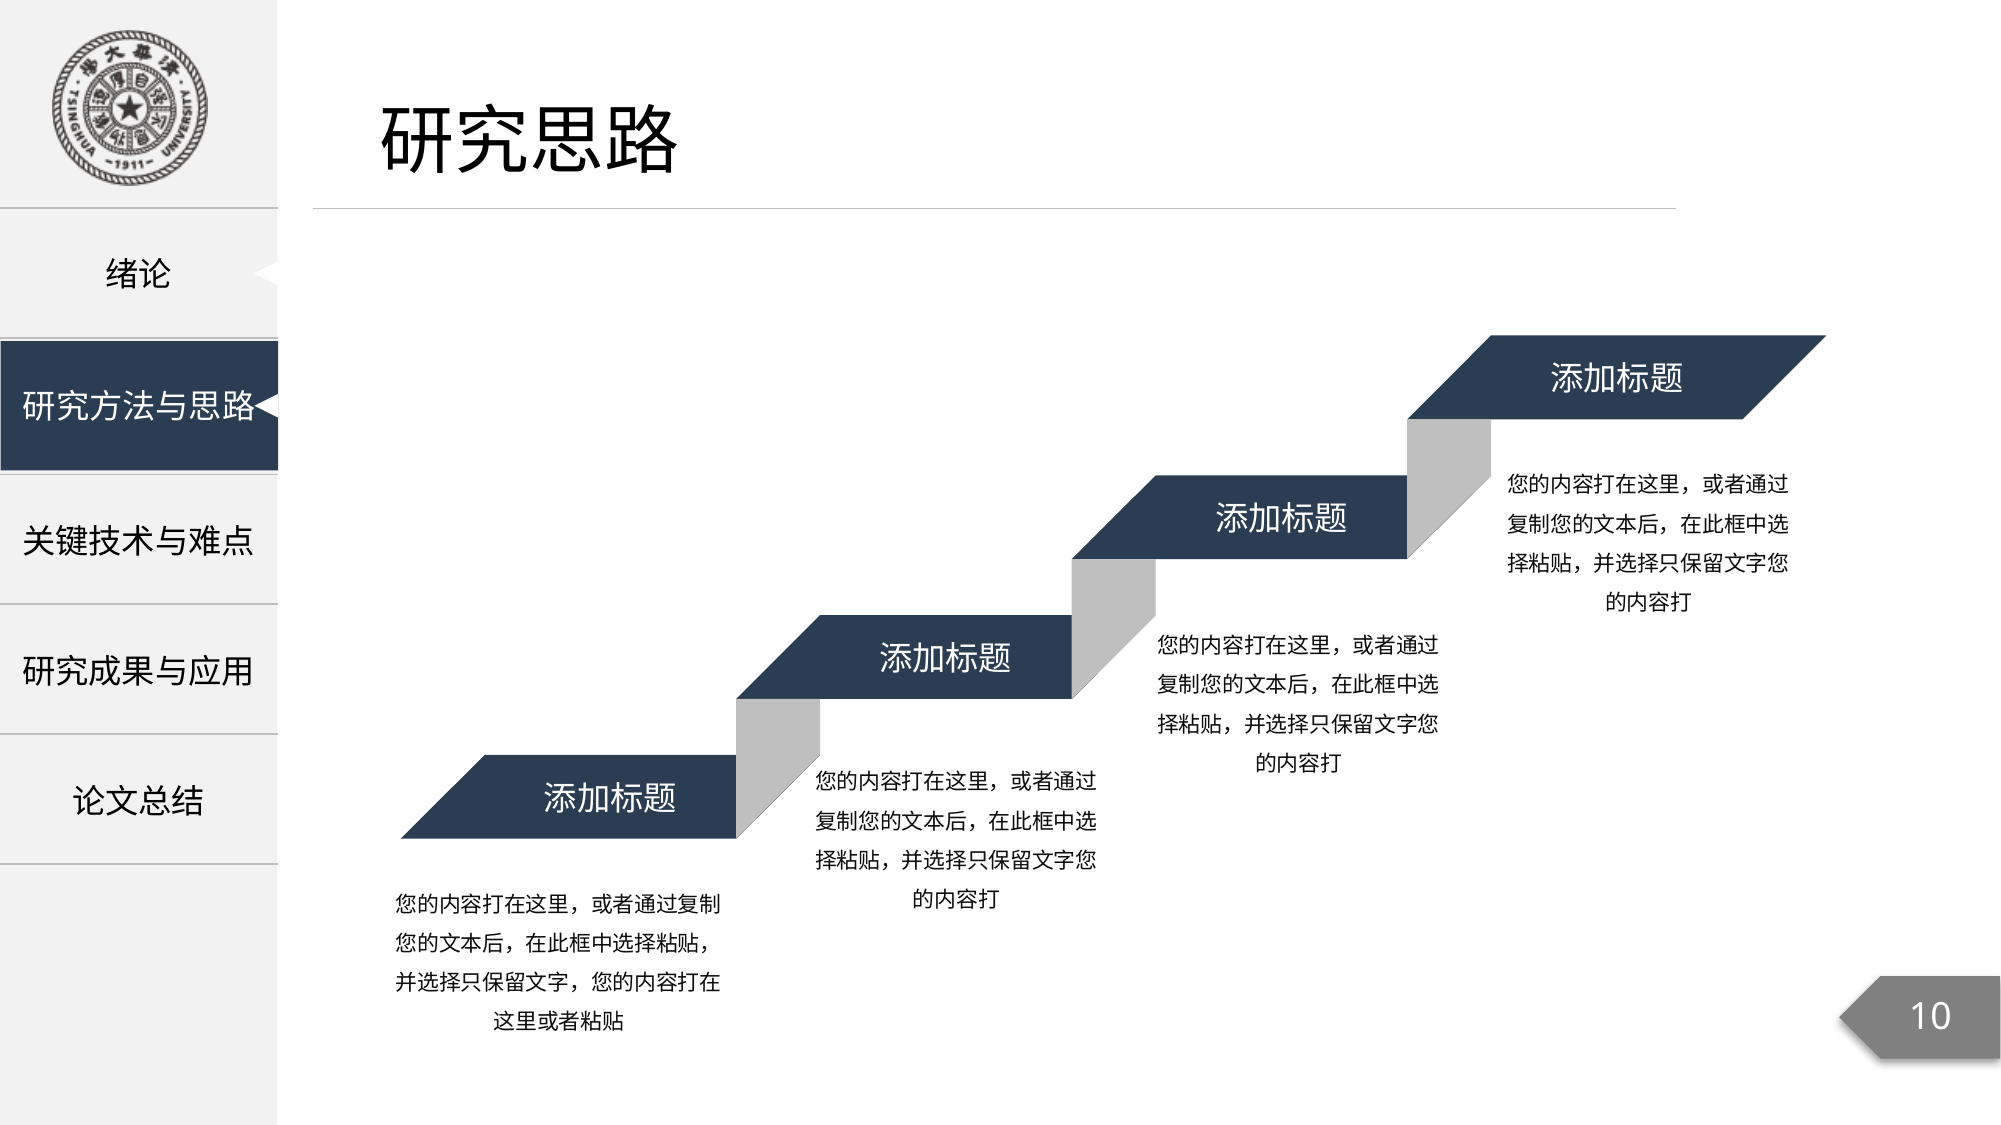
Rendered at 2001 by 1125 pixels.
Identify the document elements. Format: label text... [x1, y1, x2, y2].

text_box 添加标题 [1072, 474, 1406, 561]
text_box 添加标题 [1407, 334, 1829, 421]
text_box 添加标题 [398, 753, 735, 840]
picture [52, 30, 208, 186]
text_box [1406, 418, 1493, 562]
text_box 您的内容打在这里，或者通过复制您的文本后，在此框中选择粘贴，并选择只保留文字您的内容打 [1141, 614, 1456, 780]
text_box 您的内容打在这里，或者通过复制您的文本后，在此框中选择粘贴，并选择只保留文字，您的内容打在这里或者粘贴 [381, 873, 737, 1039]
text_box [1070, 557, 1157, 702]
text_box 研究思路 [364, 85, 695, 190]
text_box 您的内容打在这里，或者通过复制您的文本后，在此框中选择粘贴，并选择只保留文字您的内容打 [799, 751, 1114, 916]
text_box 您的内容打在这里，或者通过复制您的文本后，在此框中选择粘贴，并选择只保留文字您的内容打 [1491, 454, 1806, 619]
text_box [735, 697, 822, 841]
text_box 添加标题 [736, 613, 1070, 701]
